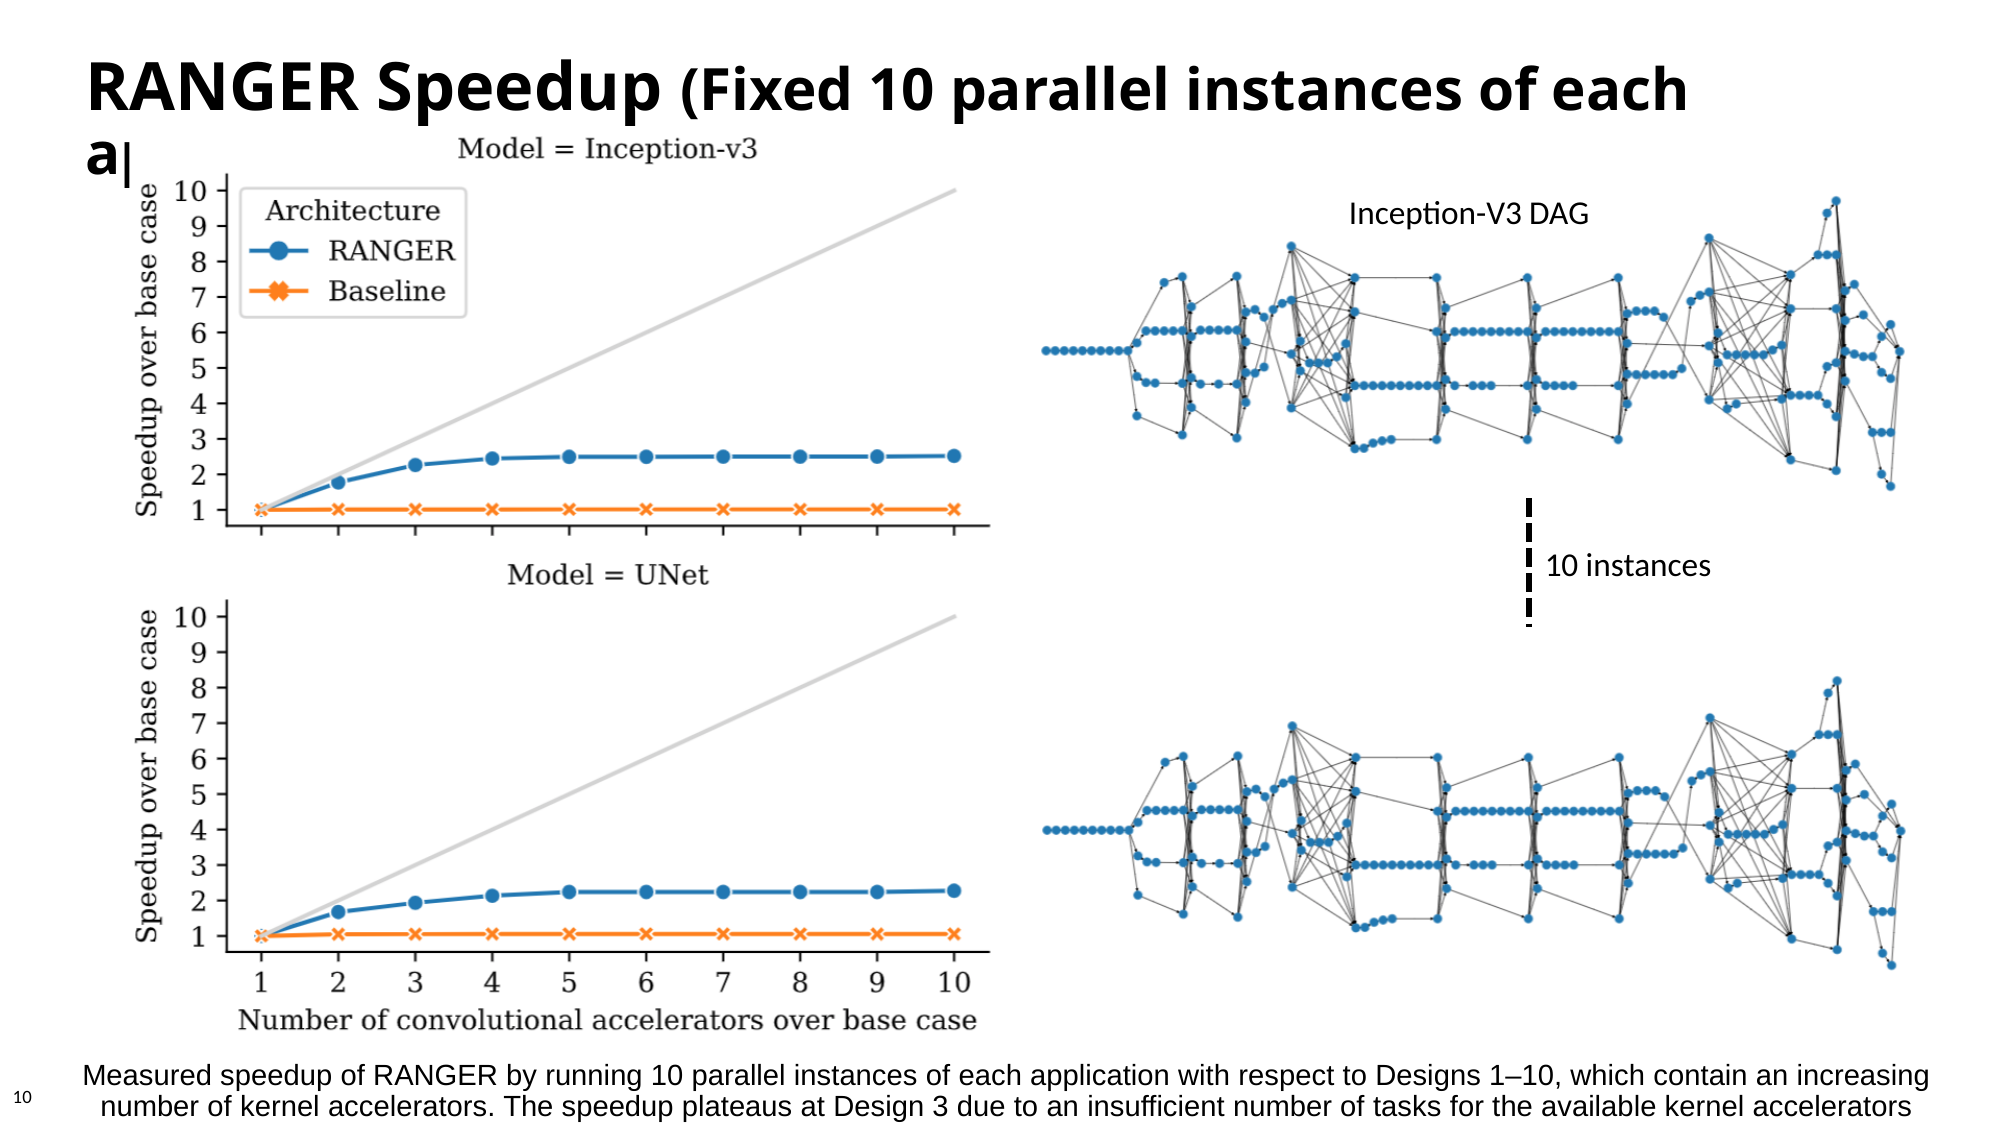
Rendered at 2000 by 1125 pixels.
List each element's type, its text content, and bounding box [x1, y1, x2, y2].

picture [1038, 666, 1912, 978]
picture [129, 127, 1003, 1049]
picture [1036, 187, 1911, 499]
text_box Measured speedup of RANGER by running 10 parallel instances of each application with respect to Designs 1–10, which contain an increasing number of kernel accelerators. The speedup plateaus at Design 3 due to an insufficient number of tasks for the available kernel accelerators [61, 1017, 1954, 1125]
text_box 10 instances [1530, 540, 1727, 592]
title RANGER Speedup (Fixed 10 parallel instances of each application) [70, 44, 1946, 134]
